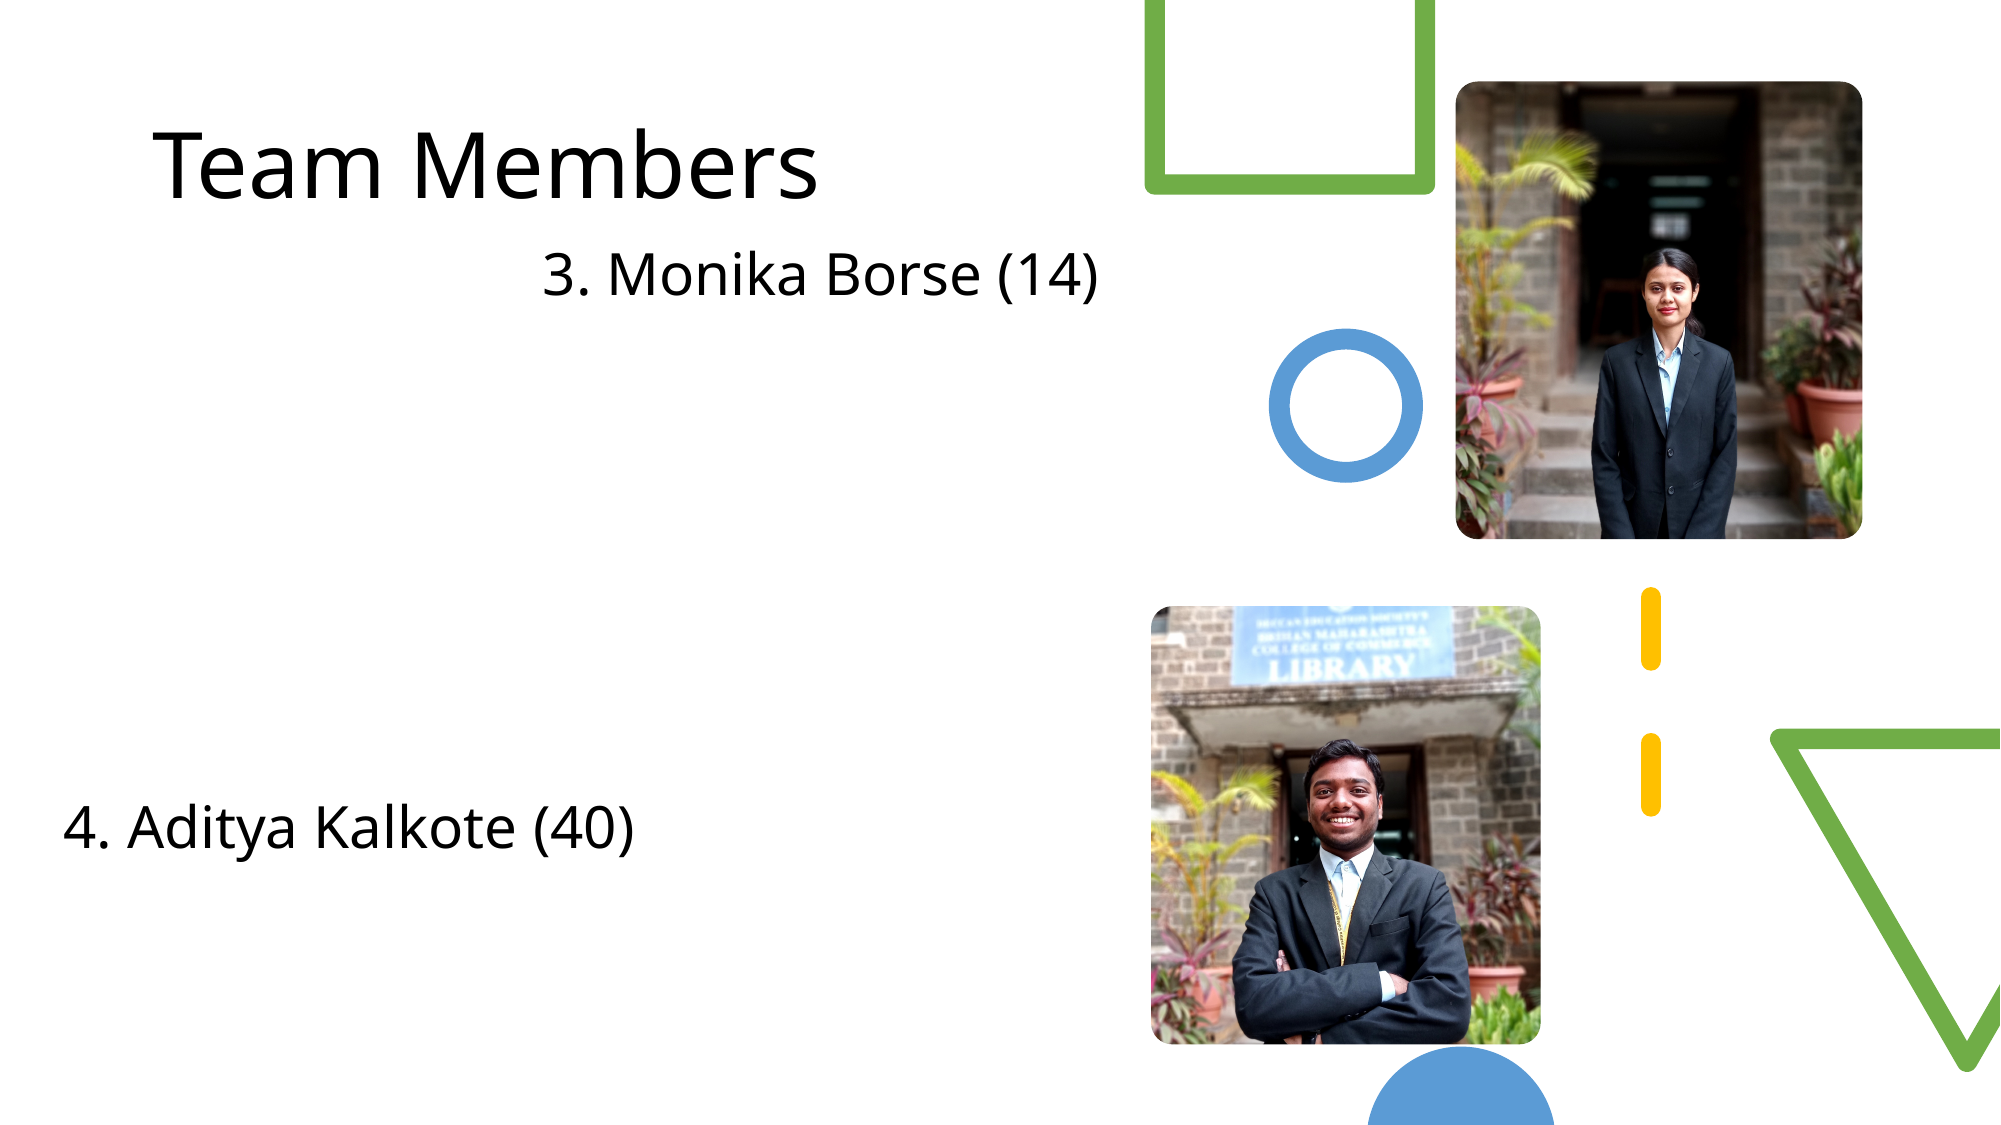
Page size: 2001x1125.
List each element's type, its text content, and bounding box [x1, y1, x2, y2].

text_box 3. Monika Borse (14) [516, 230, 1127, 315]
text_box [1144, 0, 1436, 195]
text_box [1278, 338, 1414, 474]
text_box [1366, 1045, 1556, 1125]
text_box [0, 0, 2000, 1125]
text_box 4. Aditya Kalkote (40) [43, 782, 654, 868]
title Team Members [137, 59, 1023, 231]
picture [1455, 81, 1863, 540]
text_box [1769, 728, 2000, 1072]
picture [1151, 606, 1541, 1045]
text_box [45, 231, 1124, 1095]
